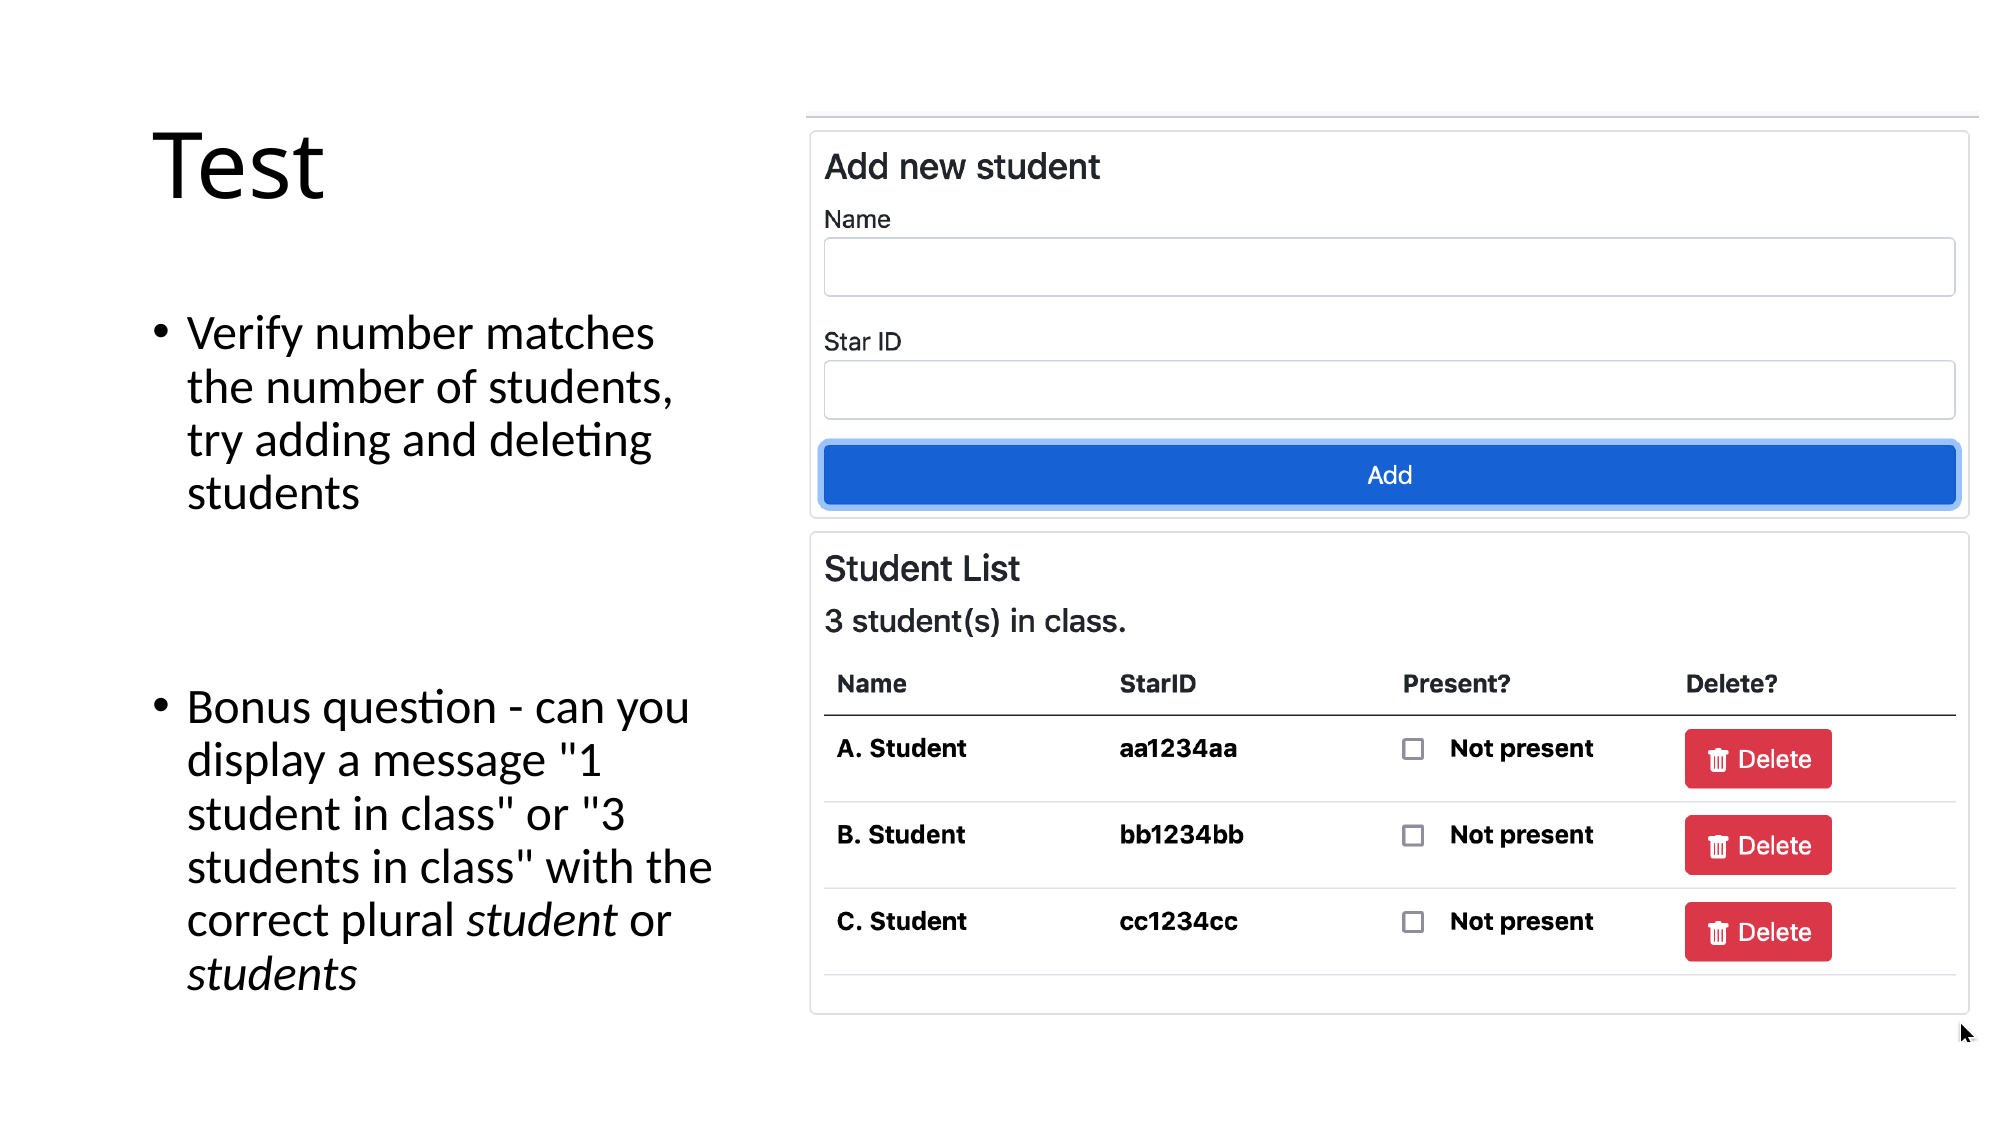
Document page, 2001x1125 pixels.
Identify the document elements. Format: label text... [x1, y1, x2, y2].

picture [806, 111, 1979, 1042]
list Verify number matches the number of students, try adding and deleting students Bonus question - can you display a message "1 student in class" or "3 students in class" with the correct plural student or students [137, 299, 741, 1014]
title Test [137, 59, 1863, 278]
